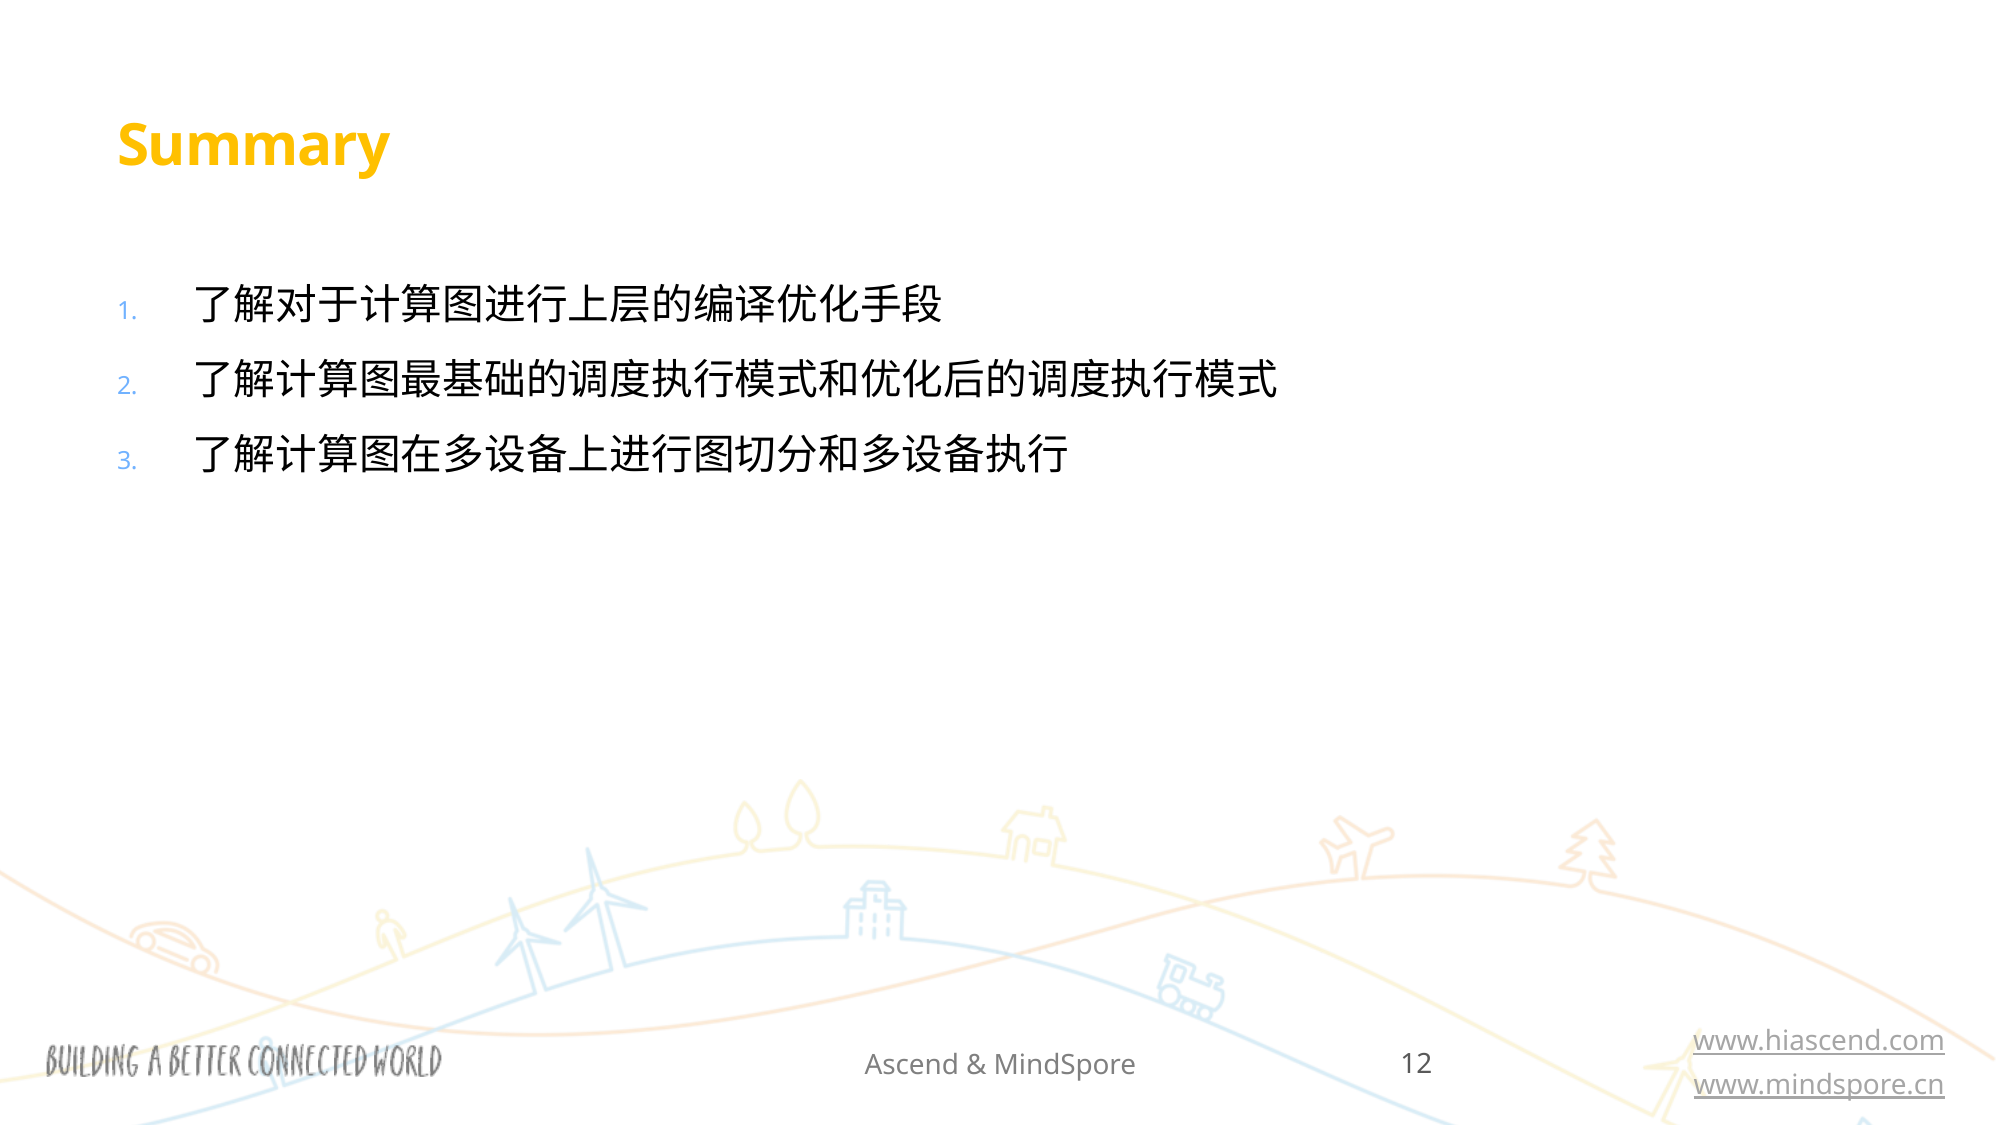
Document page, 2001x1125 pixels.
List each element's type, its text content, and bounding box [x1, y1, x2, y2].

list 了解对于计算图进行上层的编译优化手段 了解计算图最基础的调度执行模式和优化后的调度执行模式 了解计算图在多设备上进行图切分和多设备执行 [102, 245, 1901, 988]
picture [23, 1023, 468, 1105]
title Summary [102, 99, 1901, 197]
